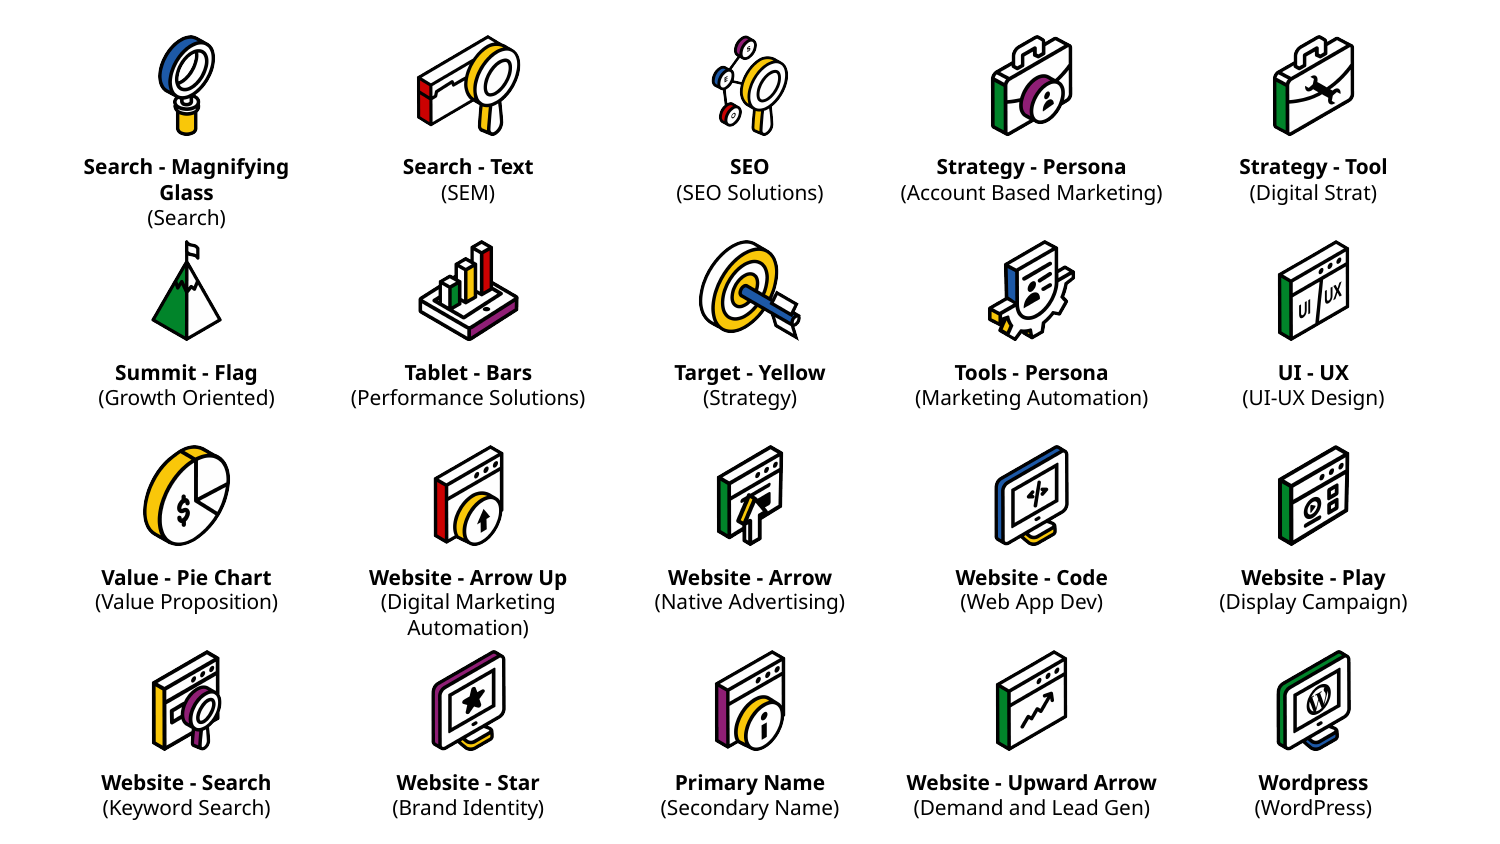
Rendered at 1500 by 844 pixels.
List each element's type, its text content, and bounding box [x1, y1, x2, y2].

picture [971, 435, 1092, 557]
text_box Wordpress (WordPress) [1182, 769, 1445, 817]
picture [689, 640, 811, 762]
text_box Primary Name (Secondary Name) [618, 769, 882, 817]
picture [689, 25, 811, 146]
picture [1253, 435, 1374, 557]
picture [971, 230, 1092, 351]
picture [126, 230, 247, 351]
text_box Website - Arrow Up (Digital Marketing Automation) [317, 564, 618, 612]
text_box Search - Magnifying Glass (Search) [55, 154, 318, 201]
picture [126, 640, 247, 762]
picture [971, 25, 1092, 146]
text_box Target - Yellow (Strategy) [618, 359, 882, 407]
picture [407, 435, 529, 557]
text_box Website - Search (Keyword Search) [55, 769, 318, 817]
picture [126, 25, 247, 146]
text_box Value - Pie Chart (Value Proposition) [55, 564, 317, 612]
picture [1253, 640, 1374, 762]
picture [126, 435, 247, 557]
text_box UI - UX (UI-UX Design) [1182, 359, 1445, 407]
text_box Website - Code (Web App Dev) [900, 564, 1163, 612]
picture [407, 640, 529, 762]
text_box Search - Text (SEM) [337, 154, 600, 201]
picture [971, 640, 1092, 762]
text_box Website - Arrow (Native Advertising) [618, 564, 882, 612]
text_box Tools - Persona (Marketing Automation) [900, 359, 1163, 407]
text_box SEO (SEO Solutions) [618, 154, 882, 201]
picture [1253, 230, 1374, 351]
text_box Website - Star (Brand Identity) [337, 769, 600, 817]
text_box Strategy - Tool (Digital Strat) [1182, 154, 1445, 201]
text_box Summit - Flag (Growth Oriented) [55, 359, 318, 407]
text_box Strategy - Persona (Account Based Marketing) [900, 154, 1163, 201]
picture [689, 435, 811, 557]
picture [407, 230, 529, 351]
picture [689, 230, 811, 351]
picture [407, 25, 529, 146]
picture [1253, 25, 1374, 146]
text_box Website - Play (Display Campaign) [1182, 564, 1445, 612]
text_box Website - Upward Arrow (Demand and Lead Gen) [900, 769, 1163, 817]
text_box Tablet - Bars (Performance Solutions) [337, 359, 600, 407]
